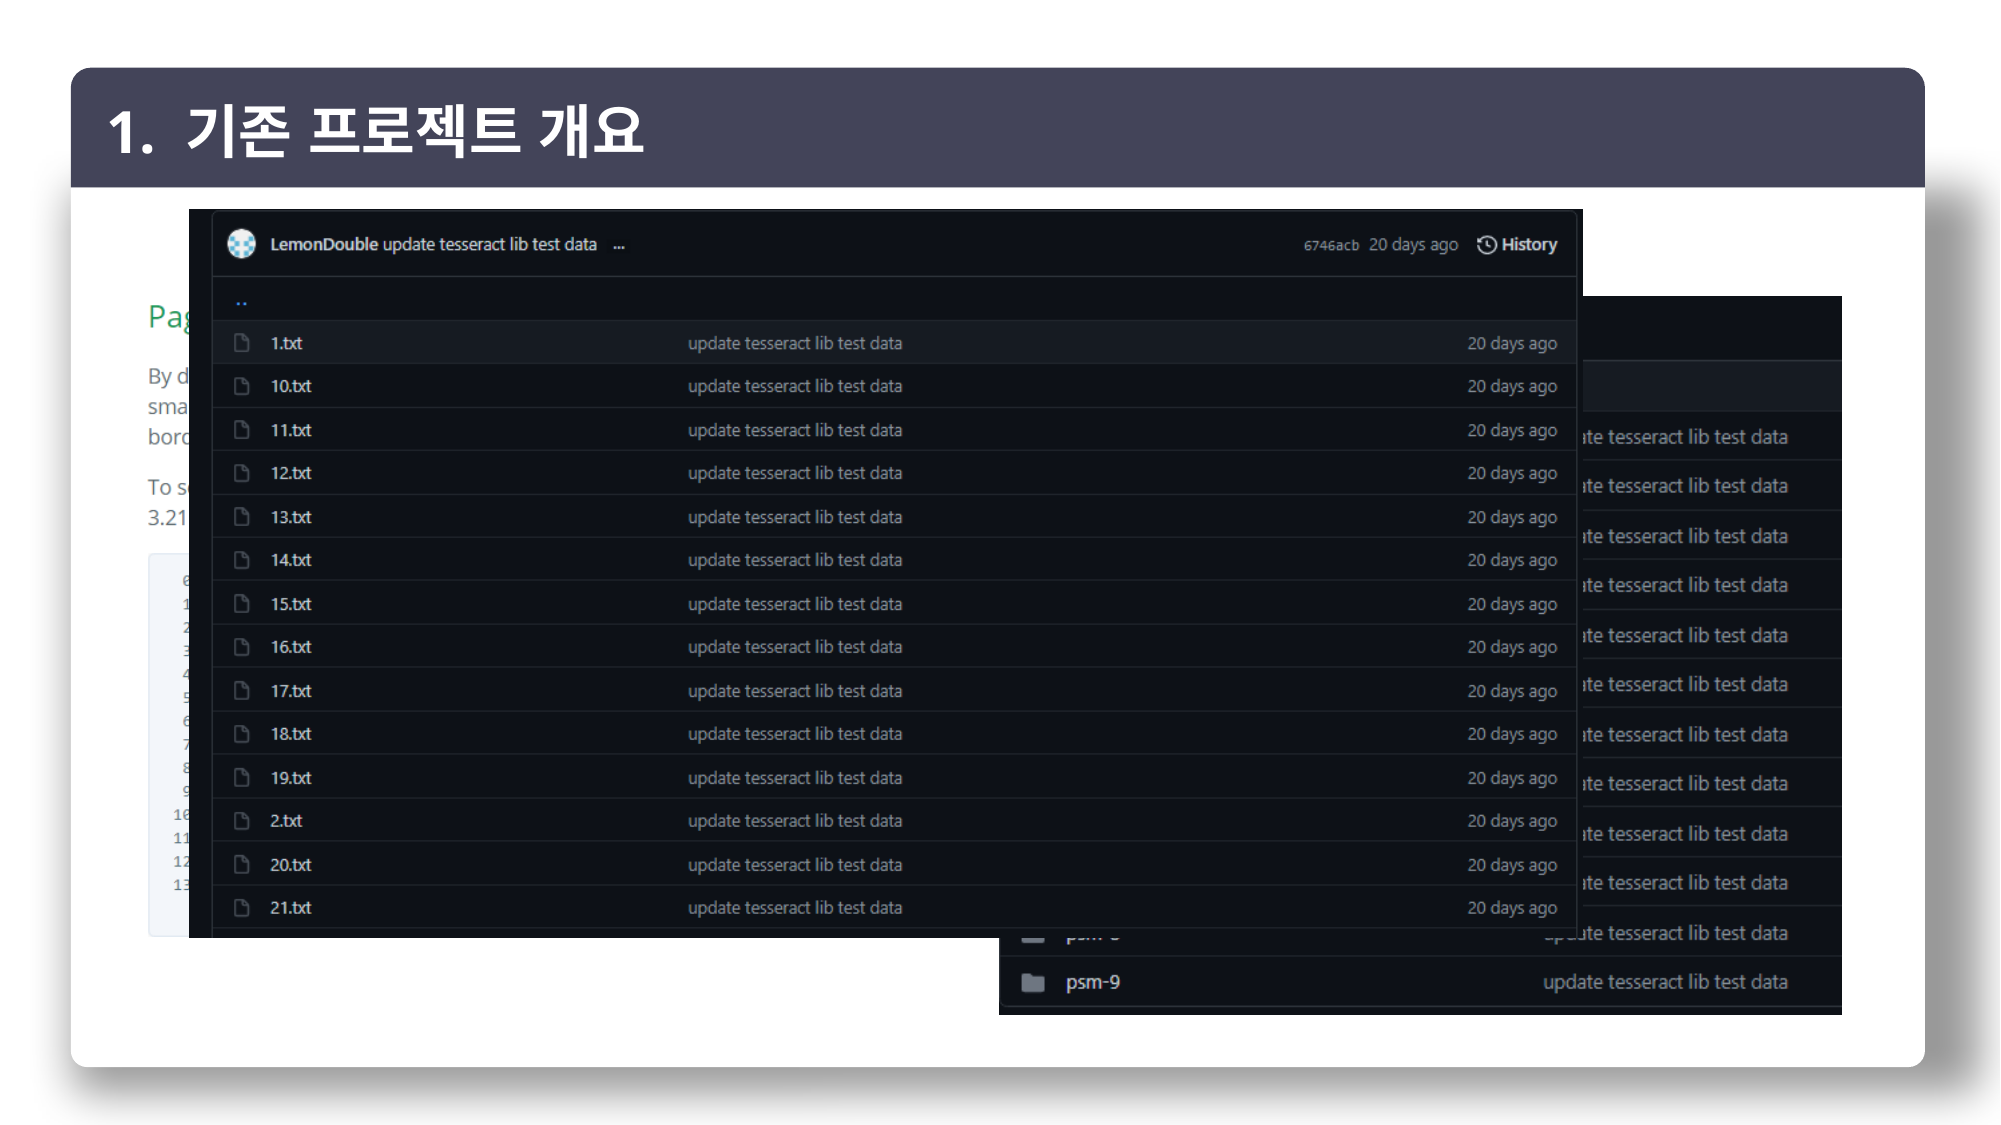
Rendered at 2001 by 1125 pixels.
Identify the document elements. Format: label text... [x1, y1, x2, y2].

text_box [69, 189, 1926, 1069]
text_box 1. 기존 프로젝트 개요 [69, 66, 1926, 189]
picture [132, 209, 1842, 1015]
